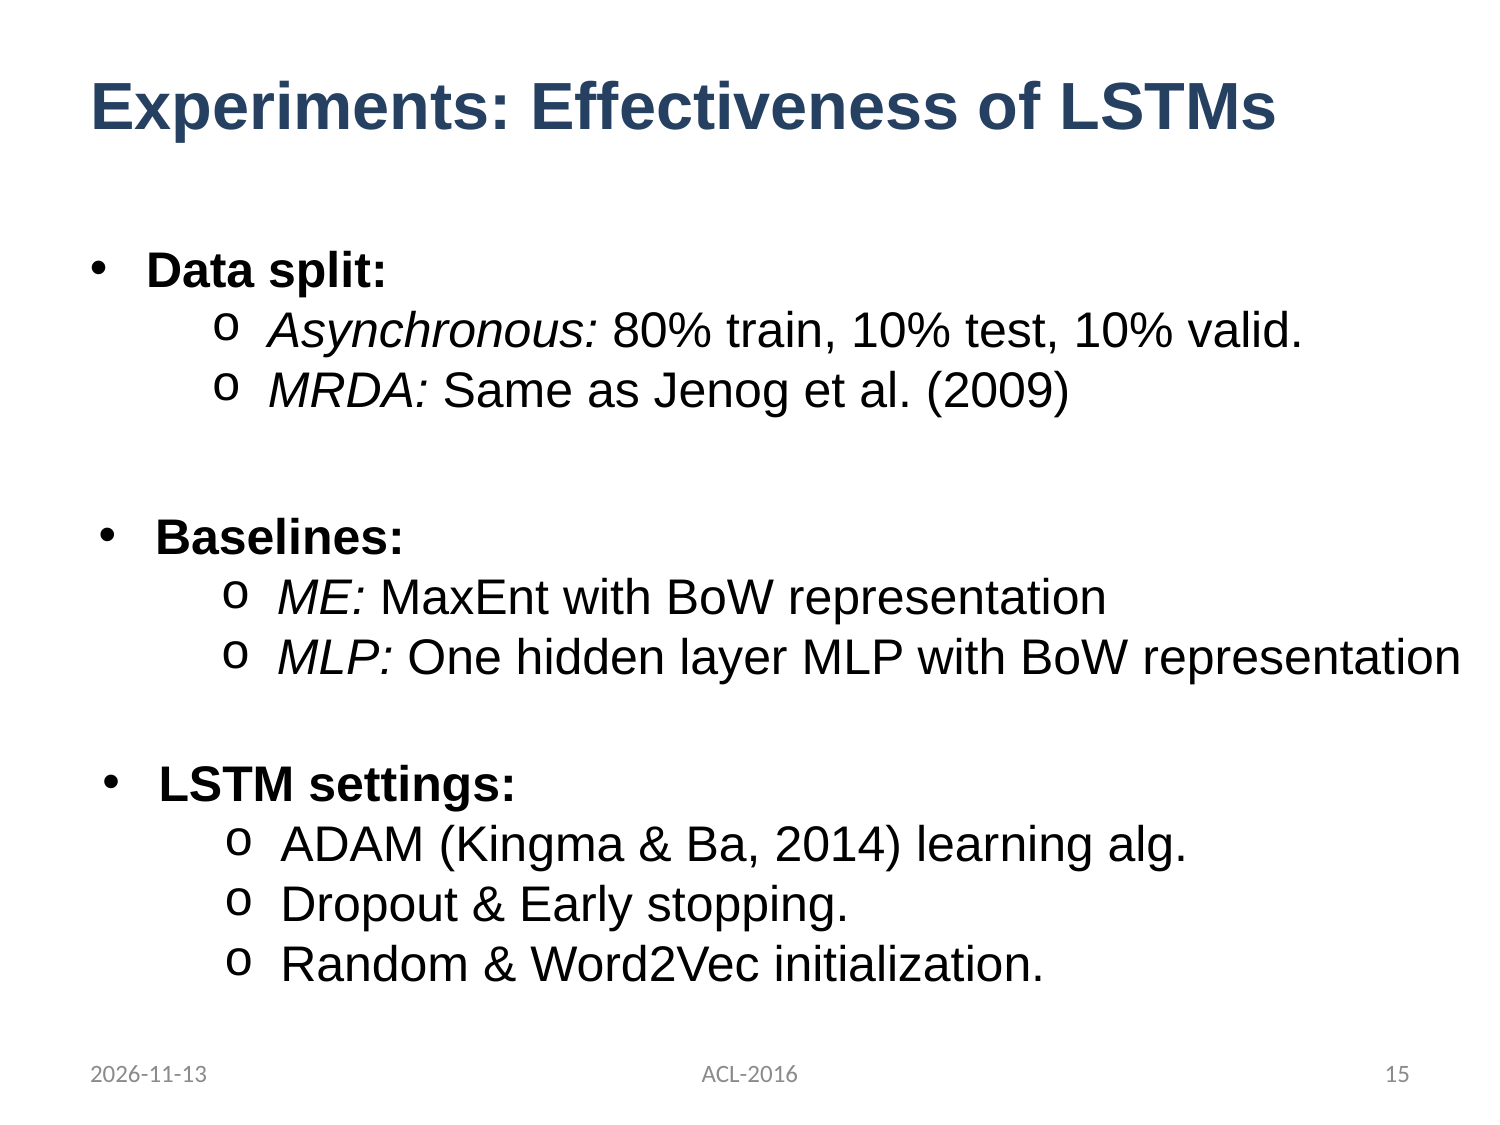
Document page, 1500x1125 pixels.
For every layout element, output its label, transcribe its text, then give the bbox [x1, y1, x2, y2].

slide_number 15 [1074, 1042, 1425, 1103]
text_box Data split: Asynchronous: 80% train, 10% test, 10% valid. MRDA: Same as Jenog et al. (2009) [74, 230, 1398, 425]
footer ACL-2016 [512, 1042, 988, 1103]
text_box Baselines: ME: MaxEnt with BoW representation MLP: One hidden layer MLP with BoW representation [83, 497, 1480, 693]
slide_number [75, 1042, 425, 1103]
text_box LSTM settings: ADAM (Kingma & Ba, 2014) learning alg. Dropout & Early stopping. Random & Word2Vec initialization. [87, 744, 1484, 999]
list Experiments: Effectiveness of LSTMs [75, 55, 1398, 184]
